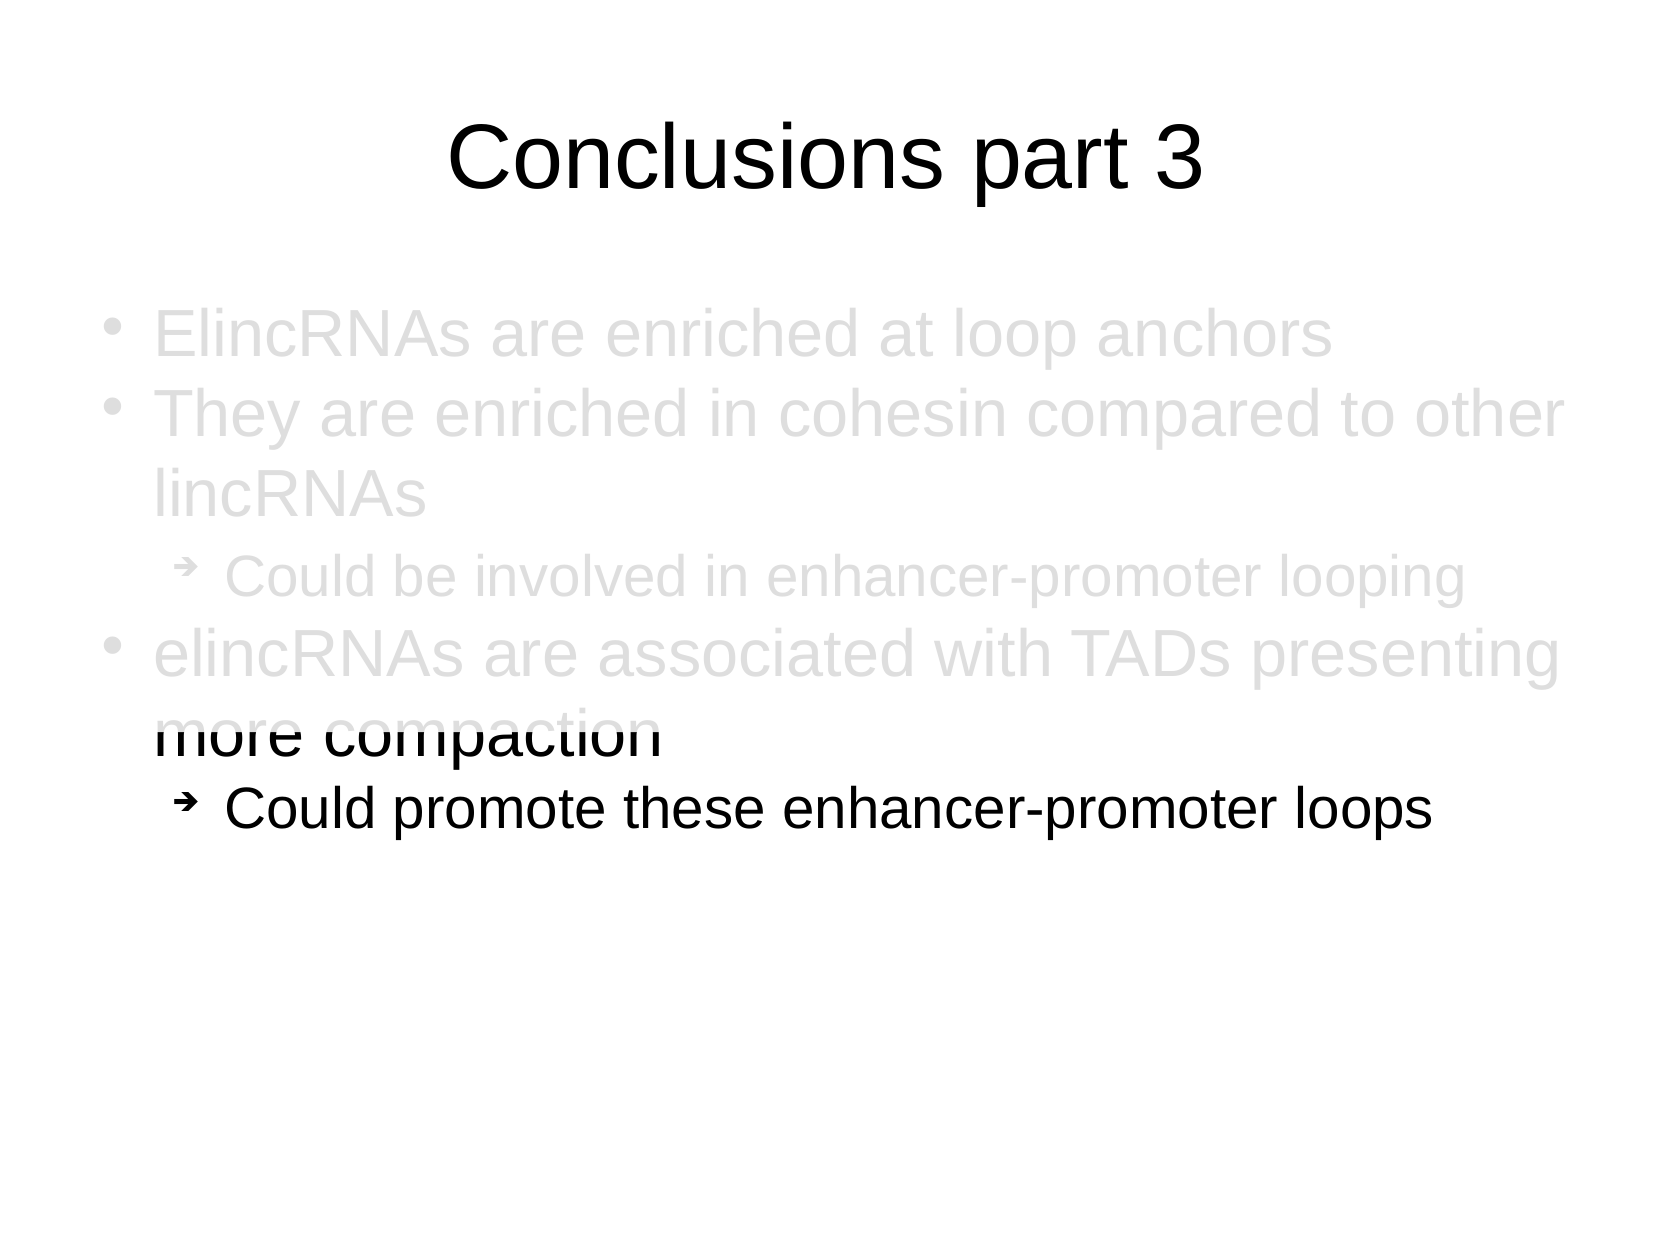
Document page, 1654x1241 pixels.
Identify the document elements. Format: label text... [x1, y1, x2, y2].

text_box Conclusions part 3 [82, 49, 1570, 212]
text_box [47, 212, 1583, 733]
text_box ElincRNAs are enriched at loop anchors They are enriched in cohesin compared to other lincRNAs Could be involved in enhancer-promoter looping elincRNAs are associated with TADs presenting more compaction Could promote these enhancer-promoter loops [82, 733, 1570, 1133]
